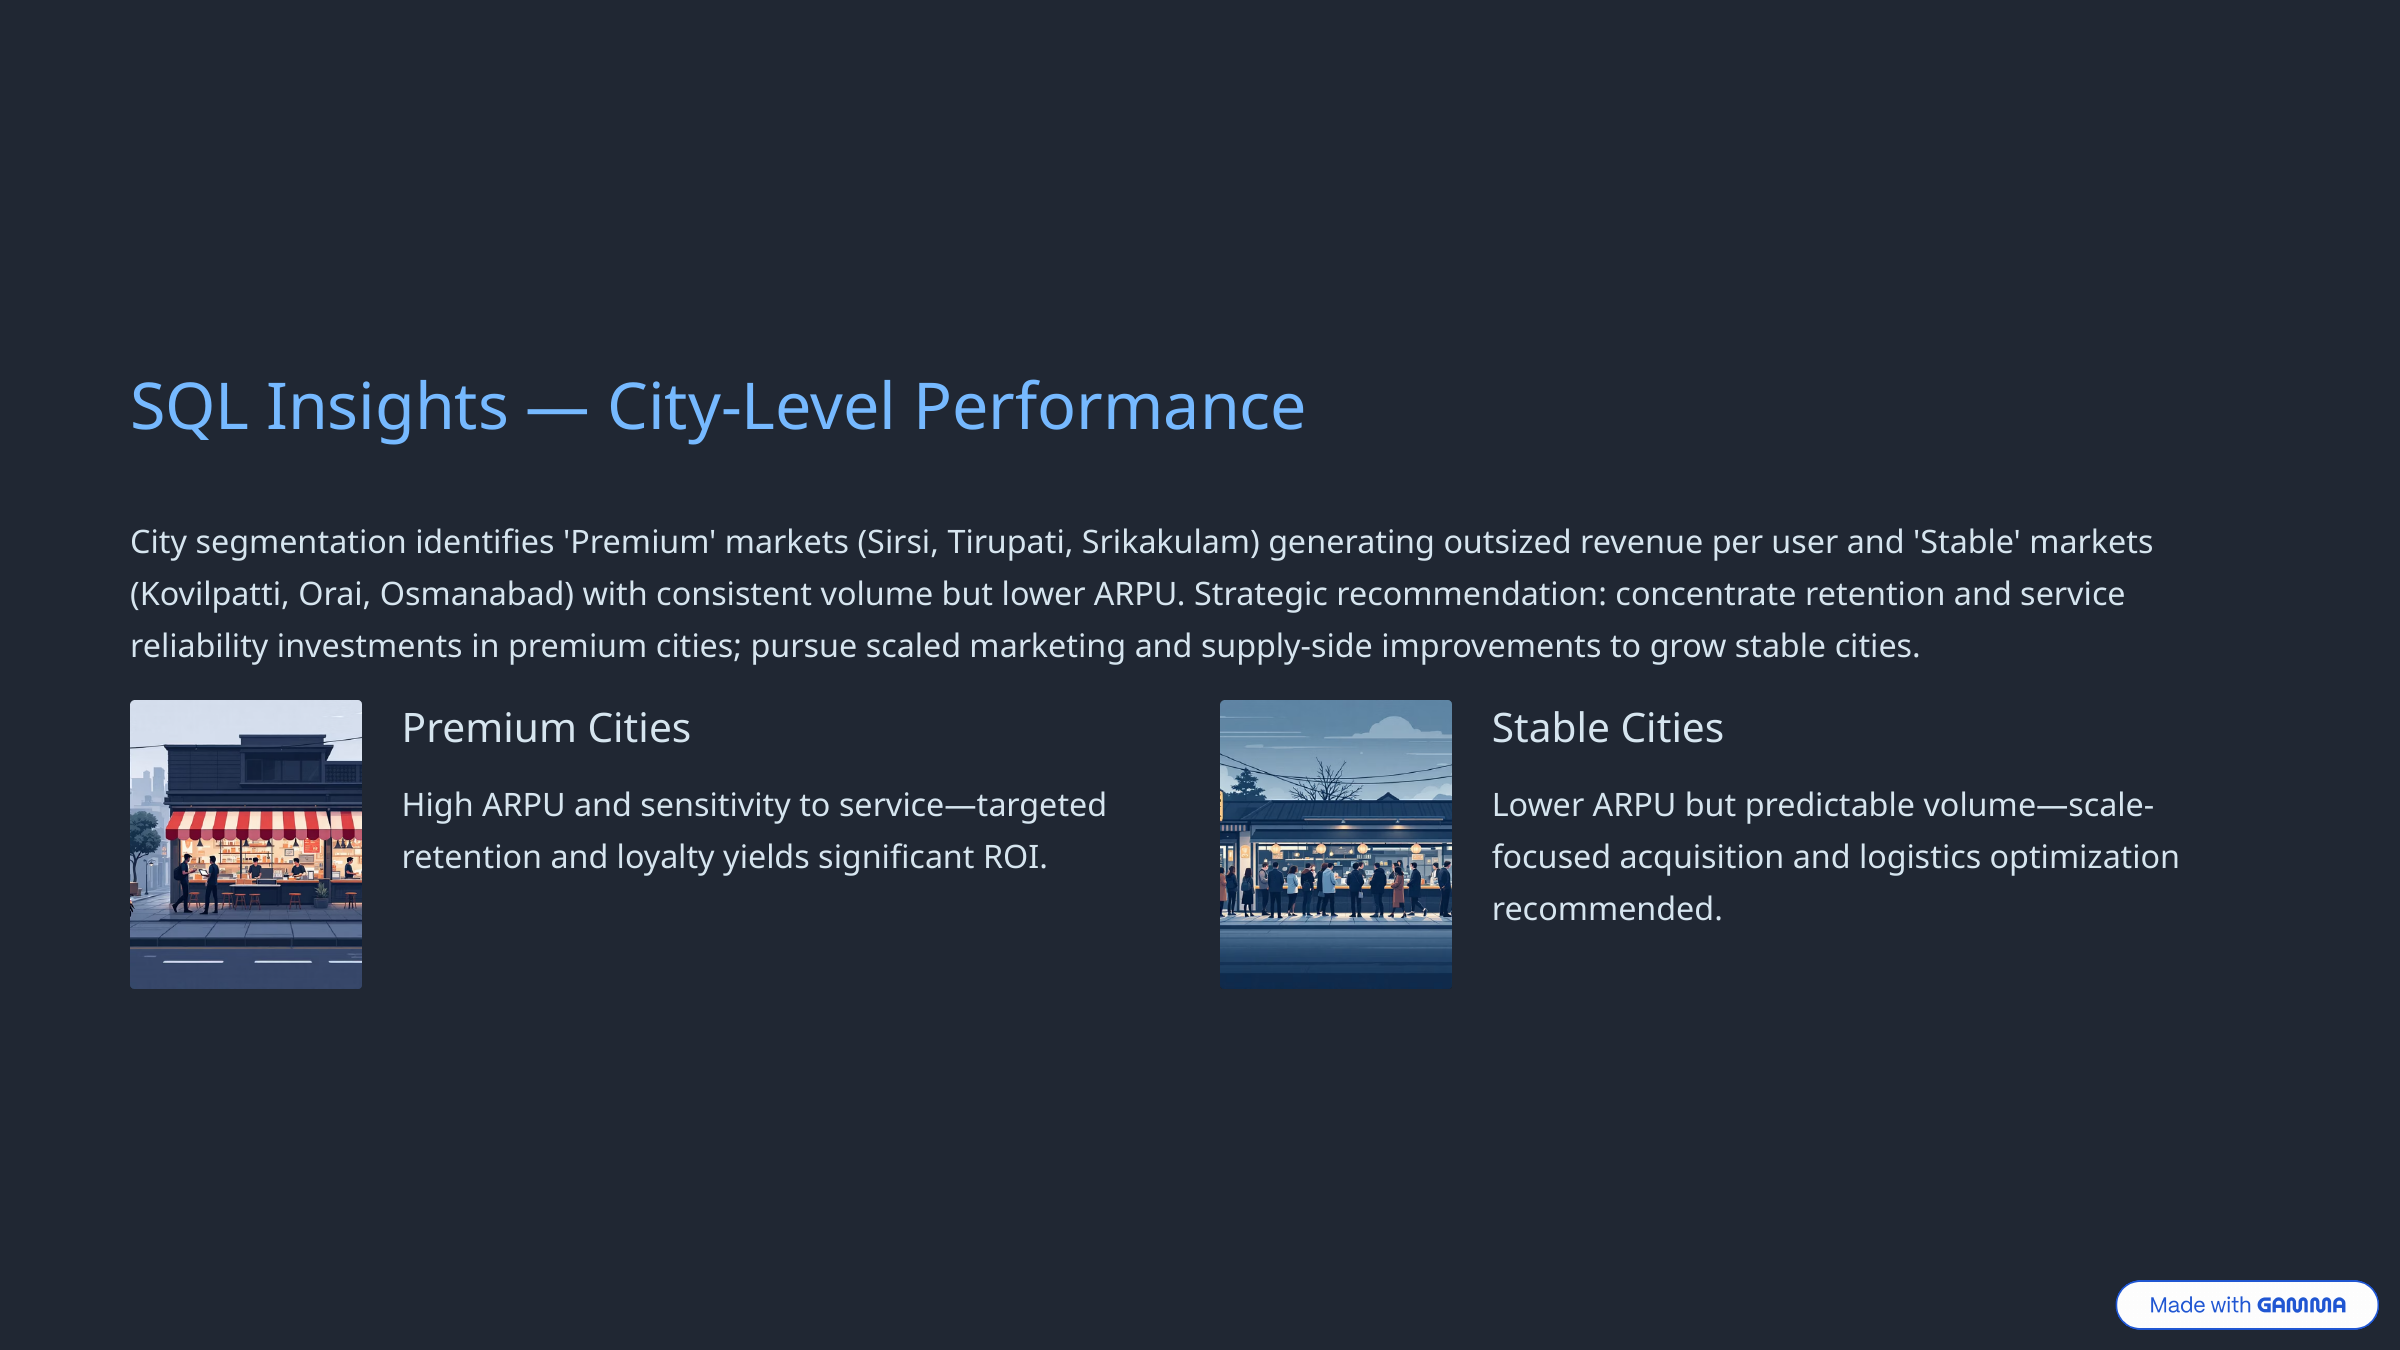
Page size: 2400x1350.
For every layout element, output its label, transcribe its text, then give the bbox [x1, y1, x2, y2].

text_box Premium Cities [401, 700, 809, 752]
text_box Stable Cities [1491, 700, 1899, 752]
picture [1220, 700, 1452, 989]
text_box Lower ARPU but predictable volume—scale-focused acquisition and logistics optimization recommended. [1491, 770, 2270, 875]
text_box High ARPU and sensitivity to service—targeted retention and loyalty yields significant ROI. [401, 770, 1180, 875]
text_box City segmentation identifies 'Premium' markets (Sirsi, Tirupati, Srikakulam) generating outsized revenue per user and 'Stable' markets (Kovilpatti, Orai, Osmanabad) with consistent volume but lower ARPU. Strategic recommendation: concentrate retention and service reliability investments in premium cities; pursue scaled marketing and supply-side improvements to grow stable cities. [130, 507, 2270, 664]
picture [130, 700, 362, 989]
picture [2106, 1271, 2389, 1339]
text_box SQL Insights — City-Level Performance [130, 360, 1327, 443]
